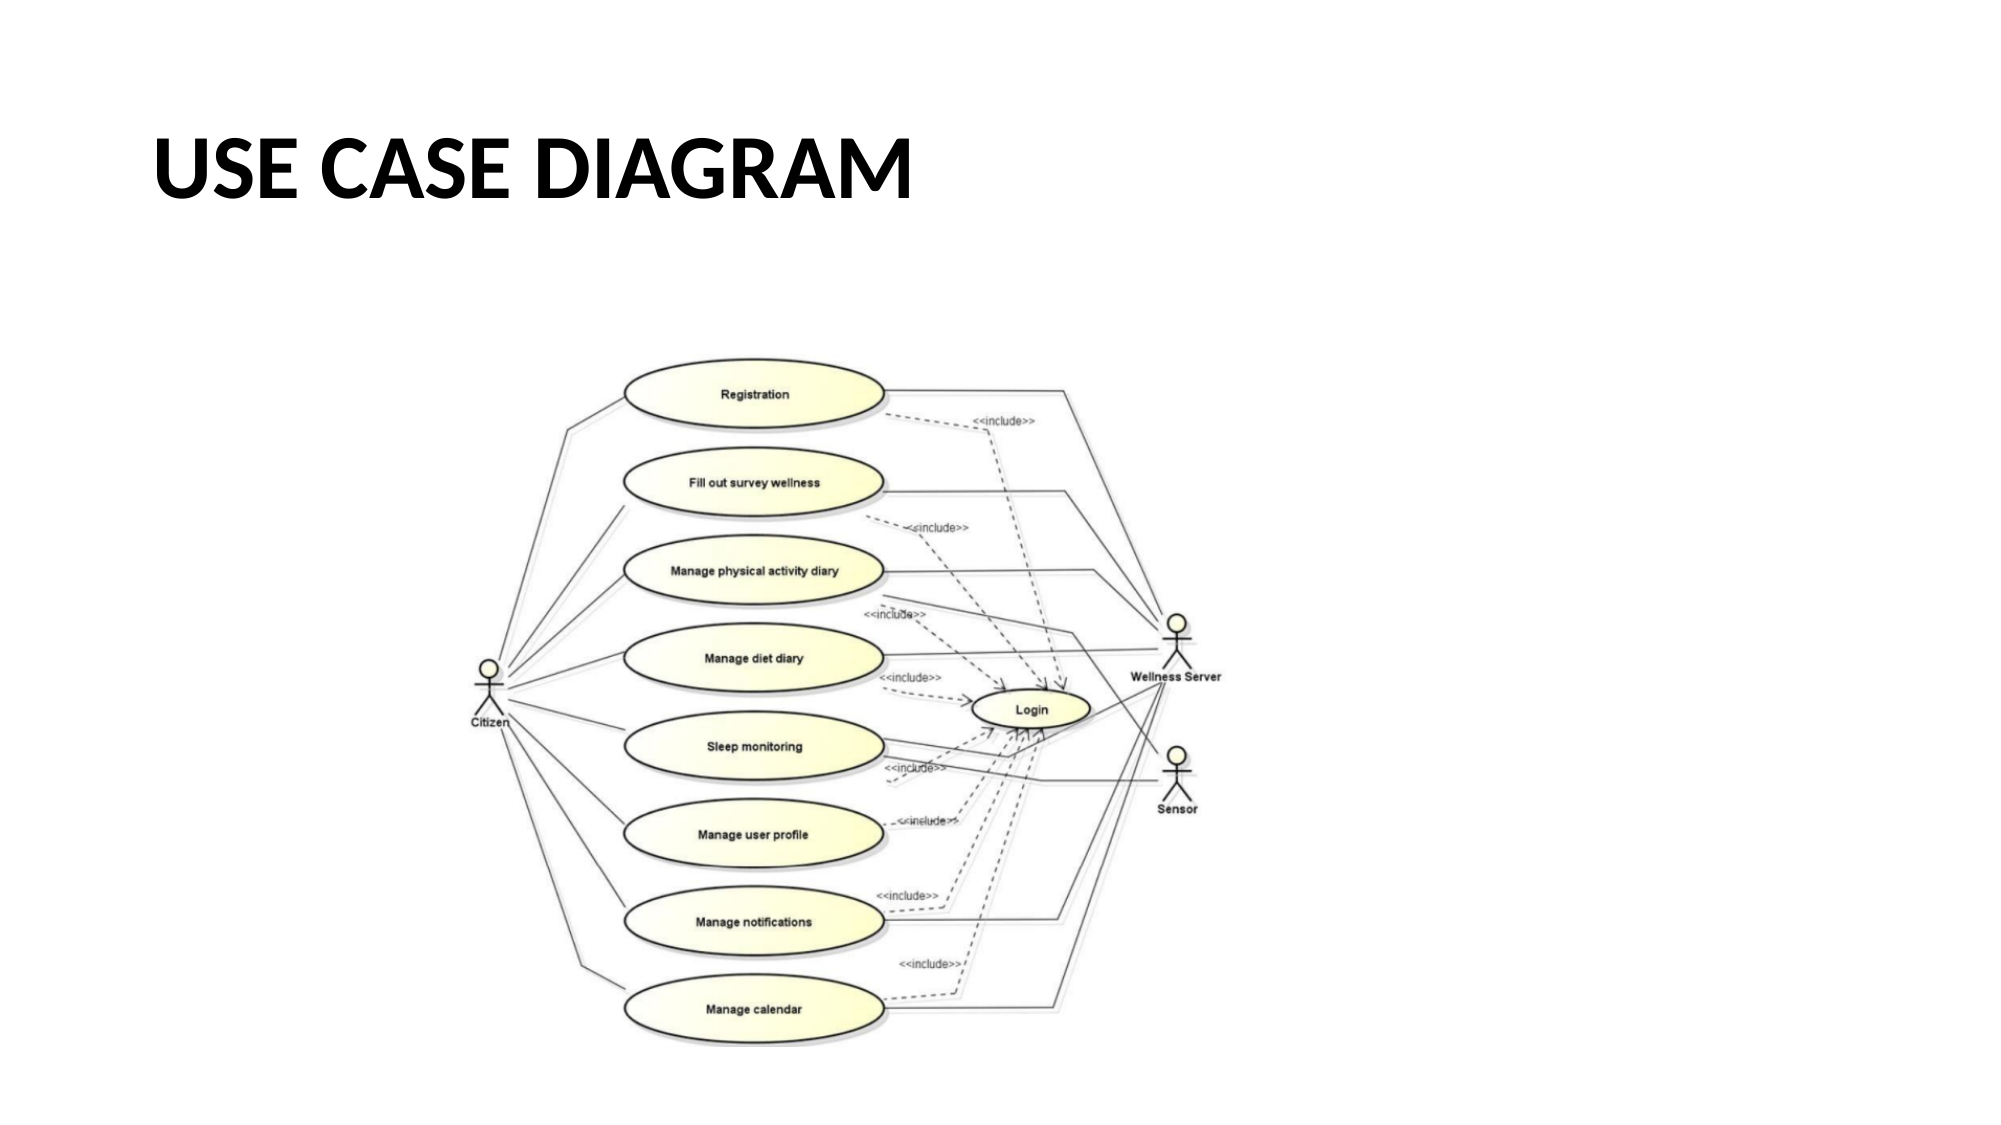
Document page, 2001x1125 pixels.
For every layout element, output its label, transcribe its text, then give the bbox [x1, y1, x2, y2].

title USE CASE DIAGRAM [137, 59, 1863, 278]
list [329, 353, 1419, 1047]
